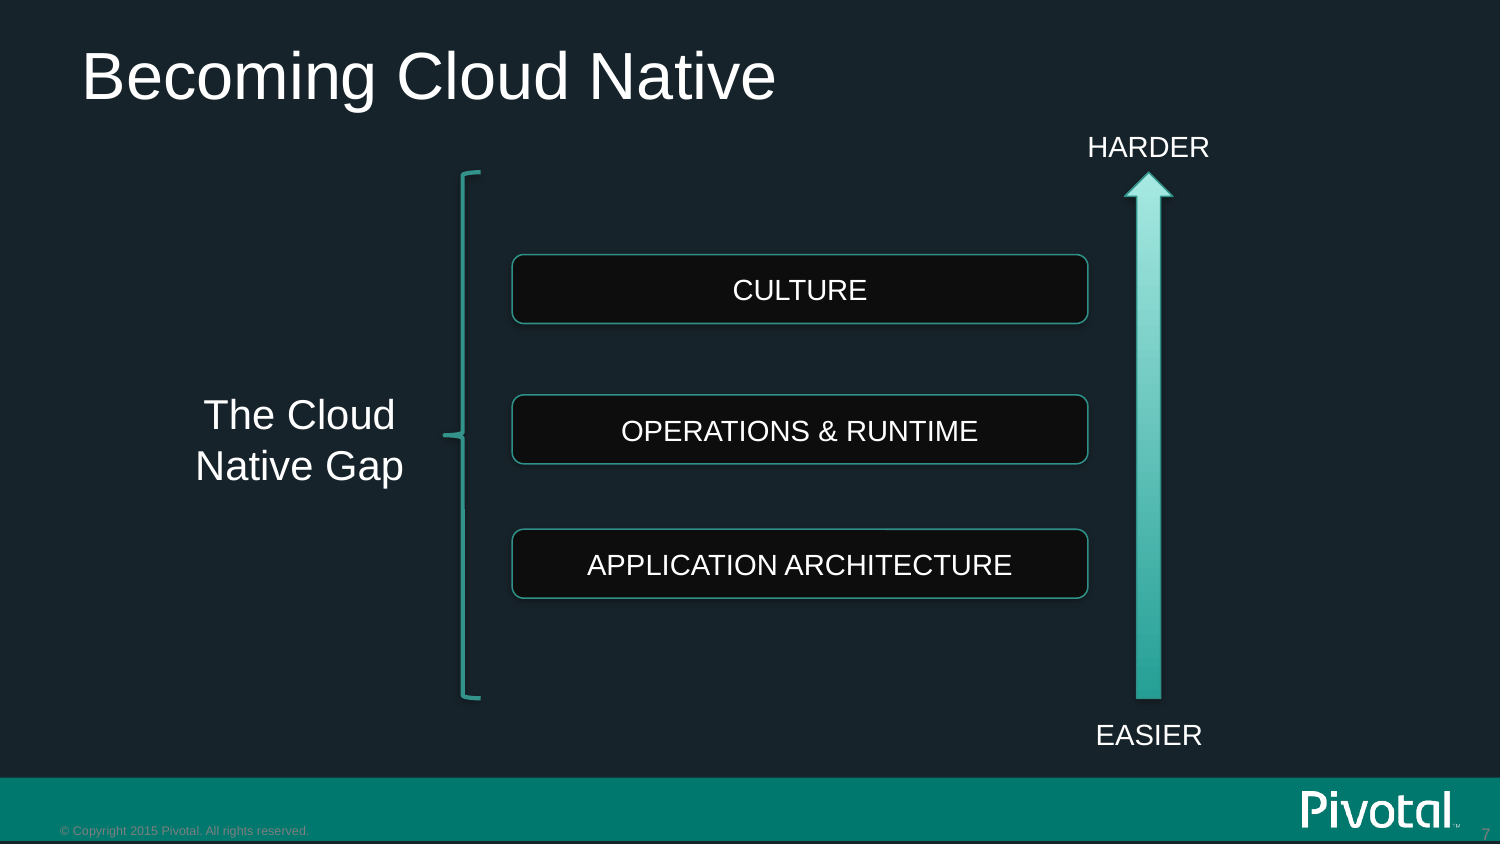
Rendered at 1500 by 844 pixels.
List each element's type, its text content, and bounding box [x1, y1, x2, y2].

text_box OPERATIONS & RUNTIME [511, 394, 1089, 465]
text_box [442, 170, 481, 701]
text_box APPLICATION ARCHITECTURE [511, 528, 1089, 599]
text_box Becoming Cloud Native [78, 30, 1416, 117]
picture [1302, 791, 1460, 828]
text_box The Cloud Native Gap [180, 380, 431, 496]
text_box HARDER [1072, 120, 1226, 171]
text_box EASIER [1080, 708, 1218, 759]
text_box [1123, 171, 1174, 700]
text_box CULTURE [511, 253, 1089, 325]
